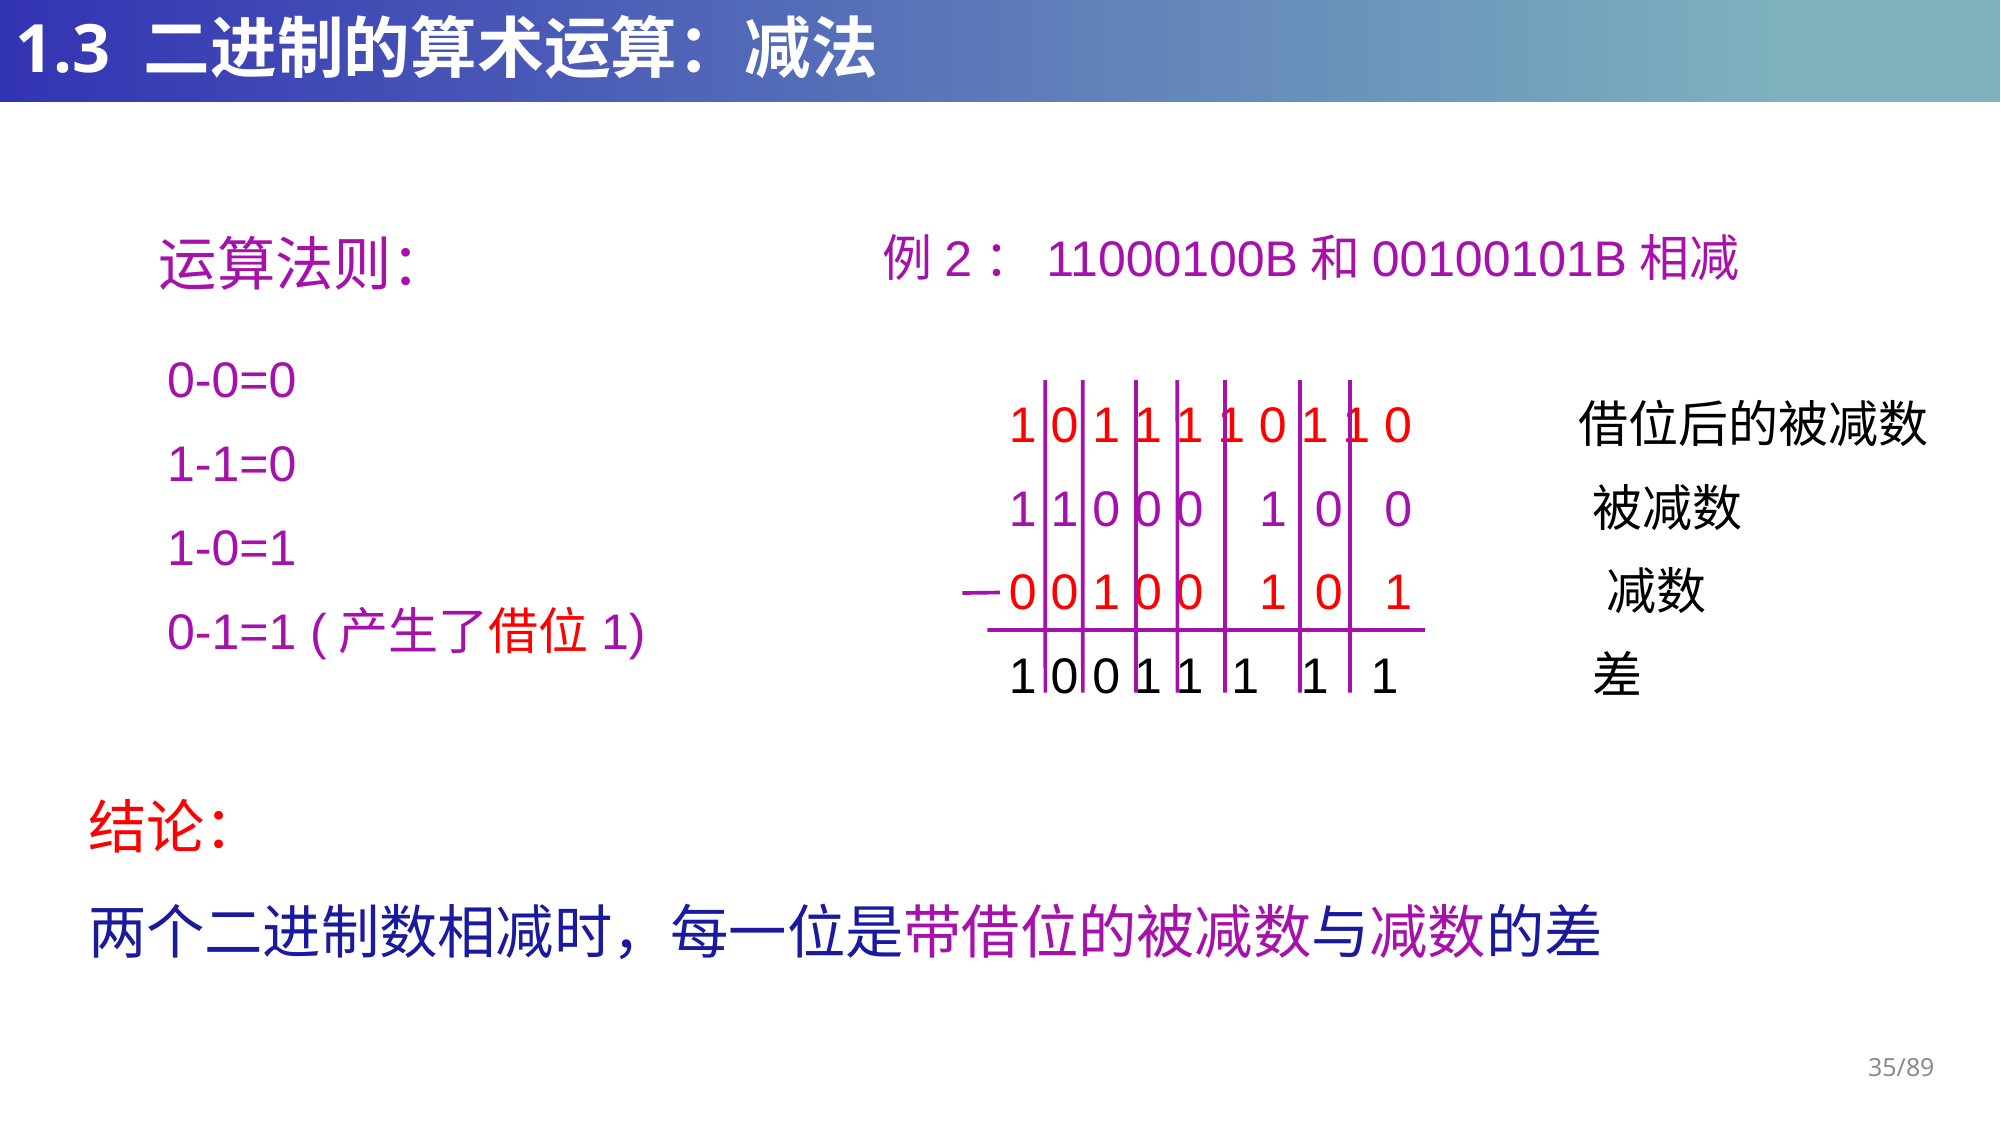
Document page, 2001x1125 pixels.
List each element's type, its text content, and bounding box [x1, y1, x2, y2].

text_box 运算法则： [144, 219, 466, 305]
text_box 0-0=0 1-1=0 1-0=1 0-1=1 (产生了借位1) [152, 316, 661, 667]
slide_number 35/89 [1499, 1038, 1950, 1099]
title 1.3 二进制的算术运算：减法 [0, 0, 2000, 102]
text_box 结论： 两个二进制数相减时，每一位是带借位的被减数与减数的差 [73, 748, 1980, 973]
text_box 1 0 1 1 1 1 0 1 1 0 借位后的被减数 1 1 0 0 0 1 0 0 被减数 0 0 1 0 0 1 0 1 减数 1 0 0 1 1 1 1 1 差 [994, 360, 1955, 712]
text_box 例2：11000100B和00100101B相减 [867, 219, 1766, 294]
